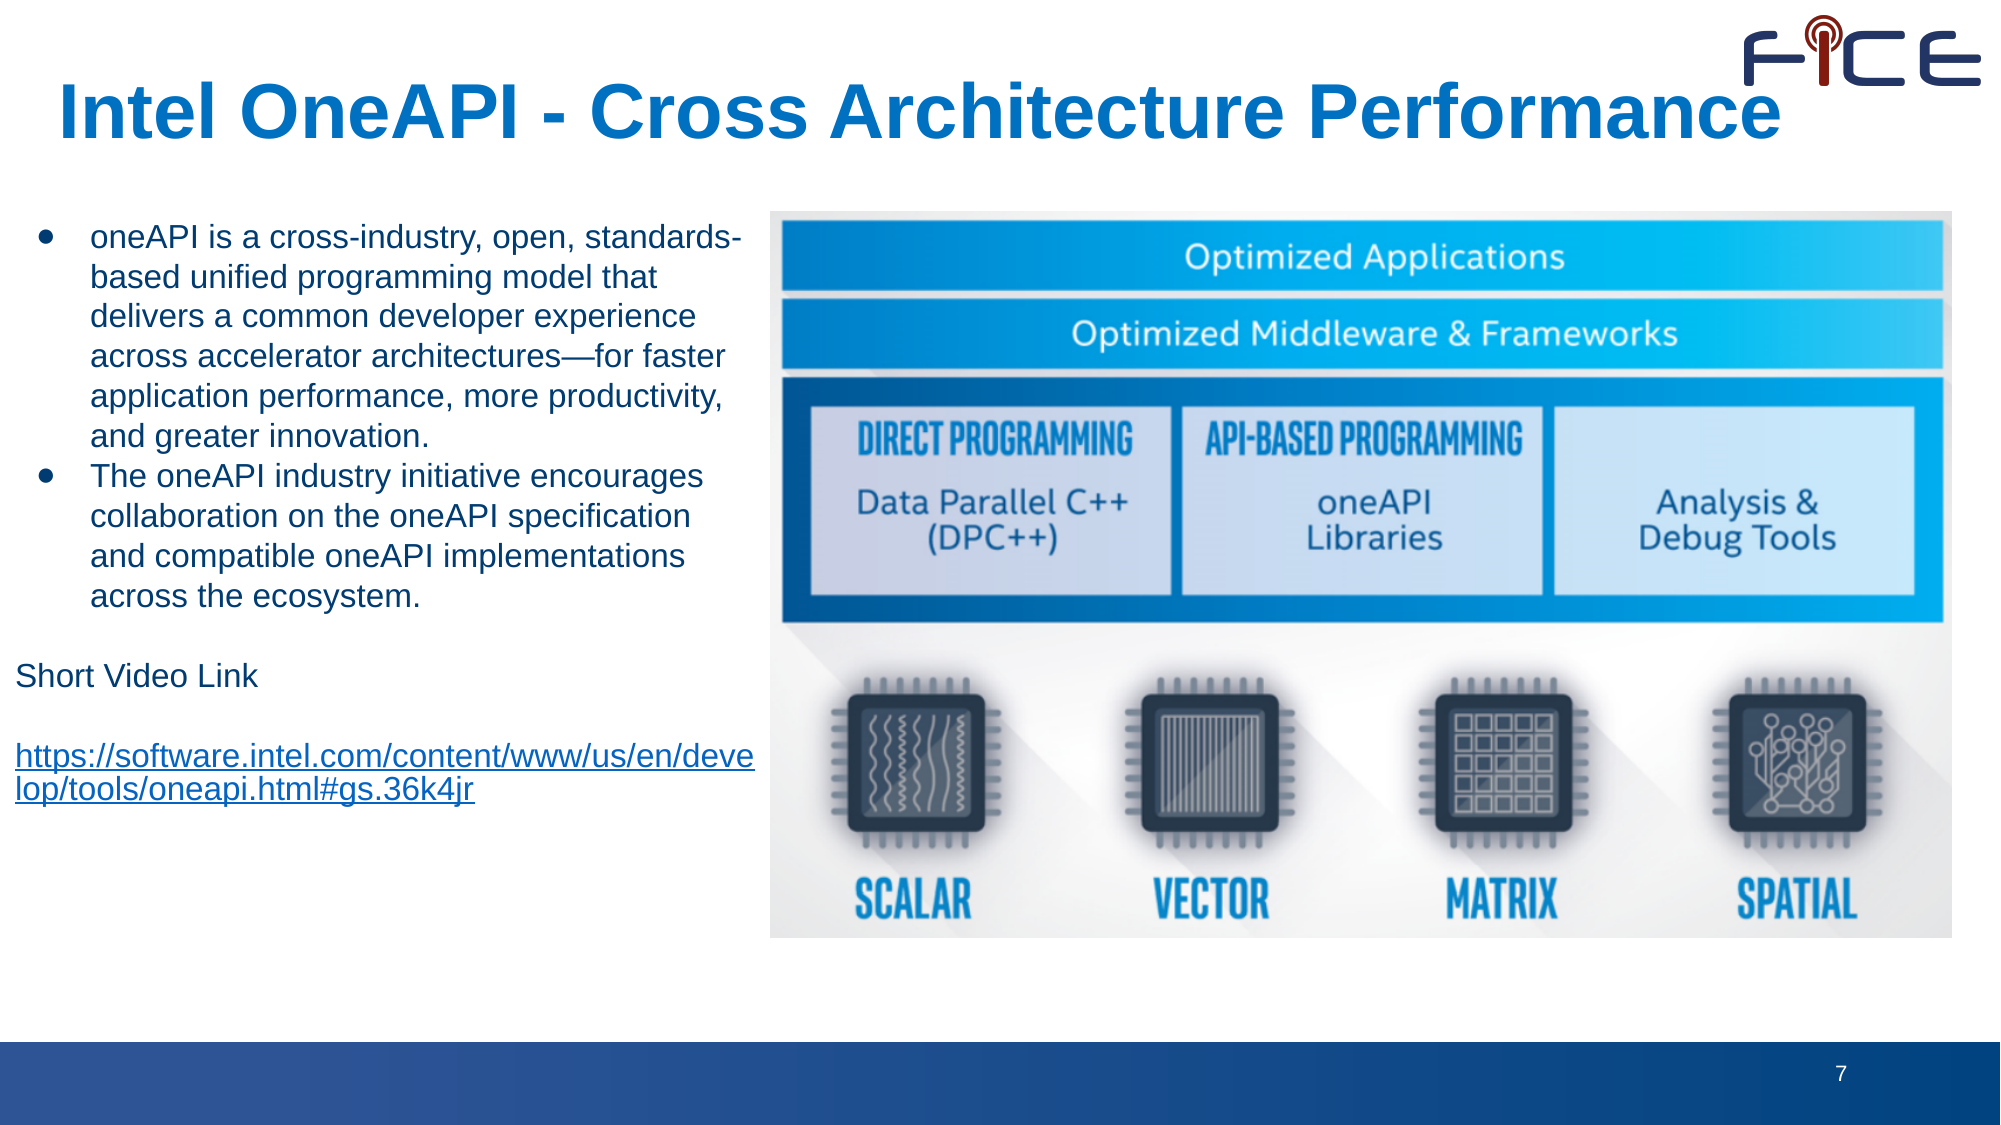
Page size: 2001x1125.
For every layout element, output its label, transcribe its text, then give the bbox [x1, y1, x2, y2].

text_box oneAPI is a cross-industry, open, standards-based unified programming model that delivers a common developer experience across accelerator architectures—for faster application performance, more productivity, and greater innovation. The oneAPI industry initiative encourages collaboration on the oneAPI specification and compatible oneAPI implementations across the ecosystem. Short Video Link https://software.intel.com/content/www/us/en/develop/tools/oneapi.html#gs.36k4jr [0, 207, 771, 990]
text_box Intel OneAPI - Cross Architecture Performance [43, 53, 1927, 162]
picture [770, 211, 1952, 939]
slide_number 7 [1412, 1042, 1863, 1103]
picture [1744, 15, 1981, 86]
